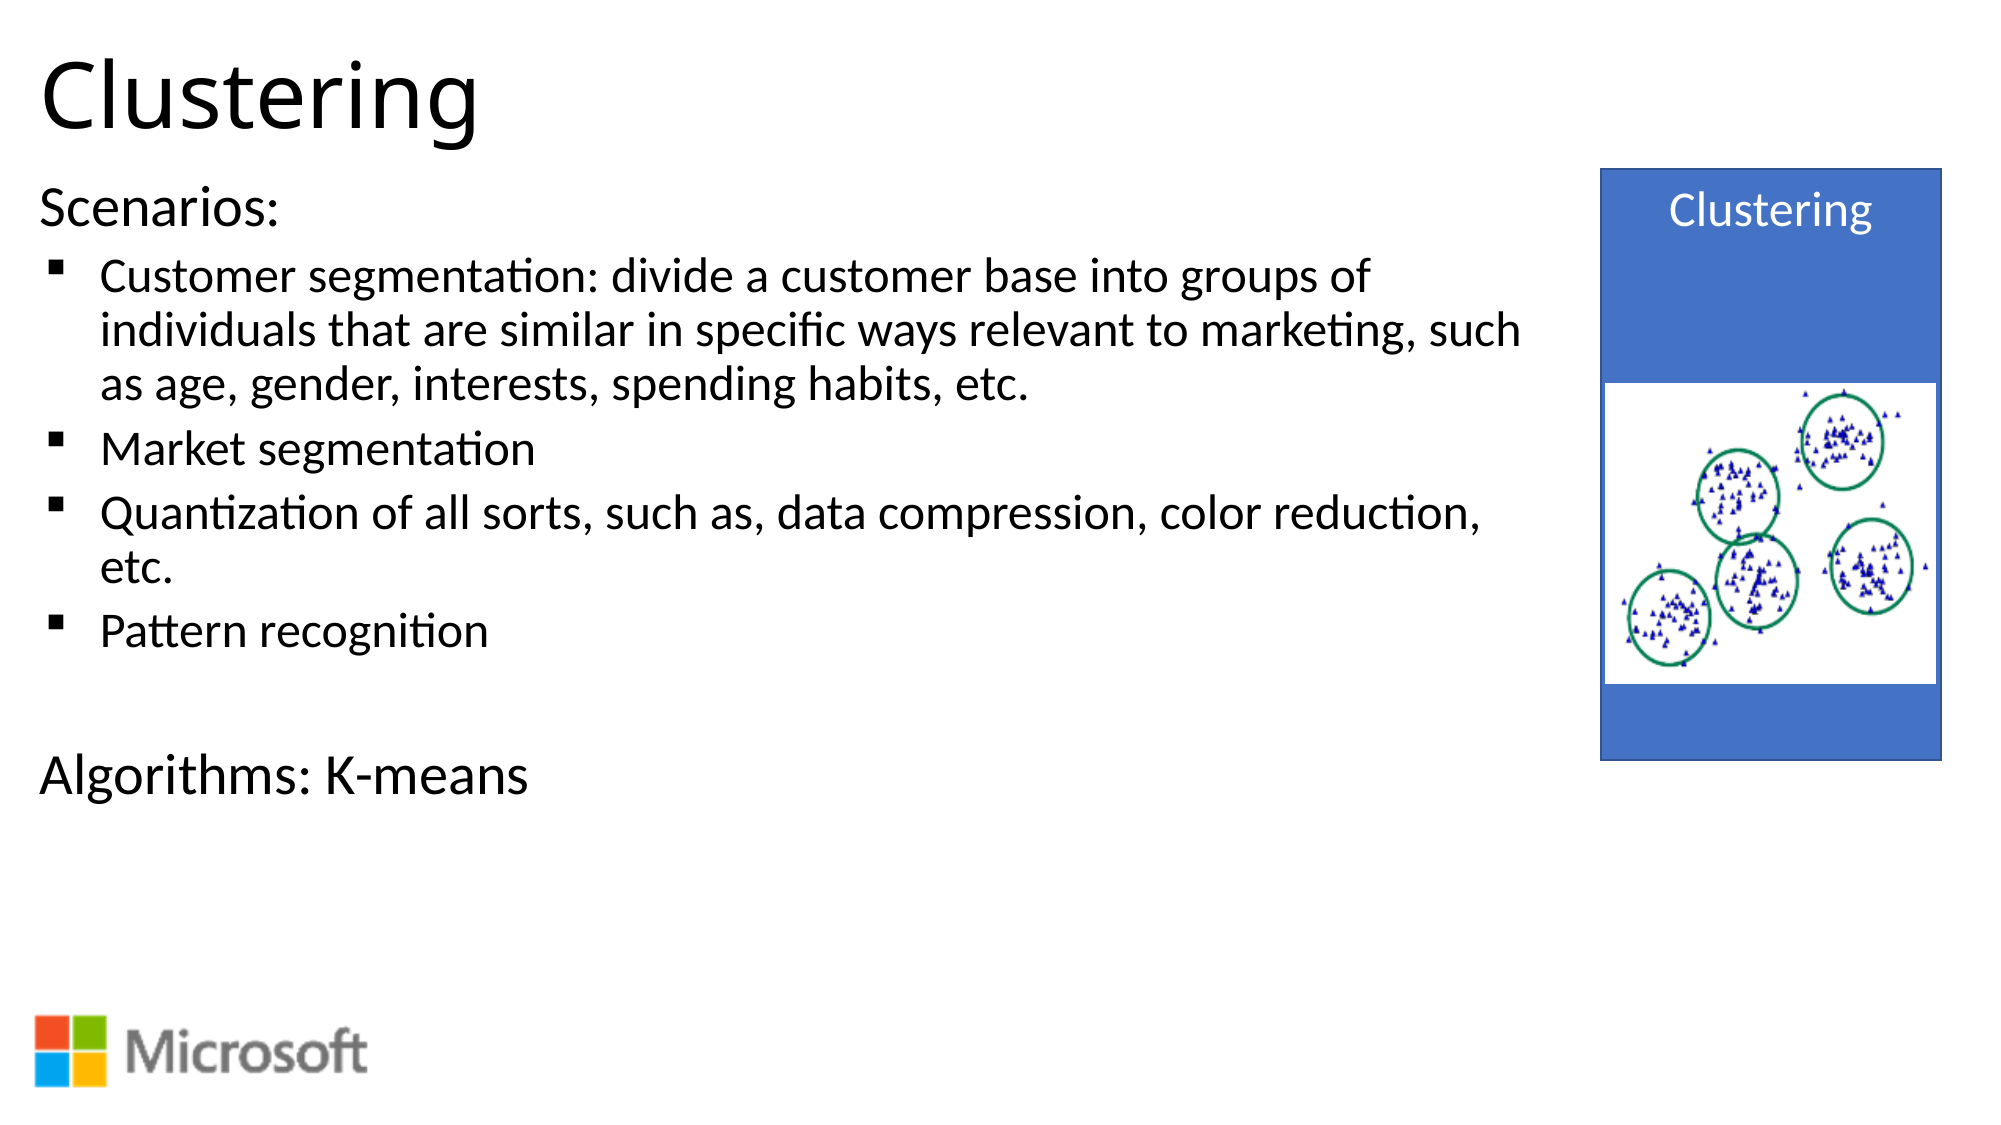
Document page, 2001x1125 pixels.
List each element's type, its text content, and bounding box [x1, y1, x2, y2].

picture [24, 1004, 377, 1097]
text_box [1600, 168, 1941, 760]
list Scenarios: Customer segmentation: divide a customer base into groups of individuals that are similar in specific ways relevant to marketing, such as age, gender, interests, spending habits, etc. Market segmentation Quantization of all sorts, such as, data compression, color reduction, etc. Pattern recognition Algorithms: K-means [24, 168, 1578, 1048]
title Clustering [24, 28, 1975, 169]
